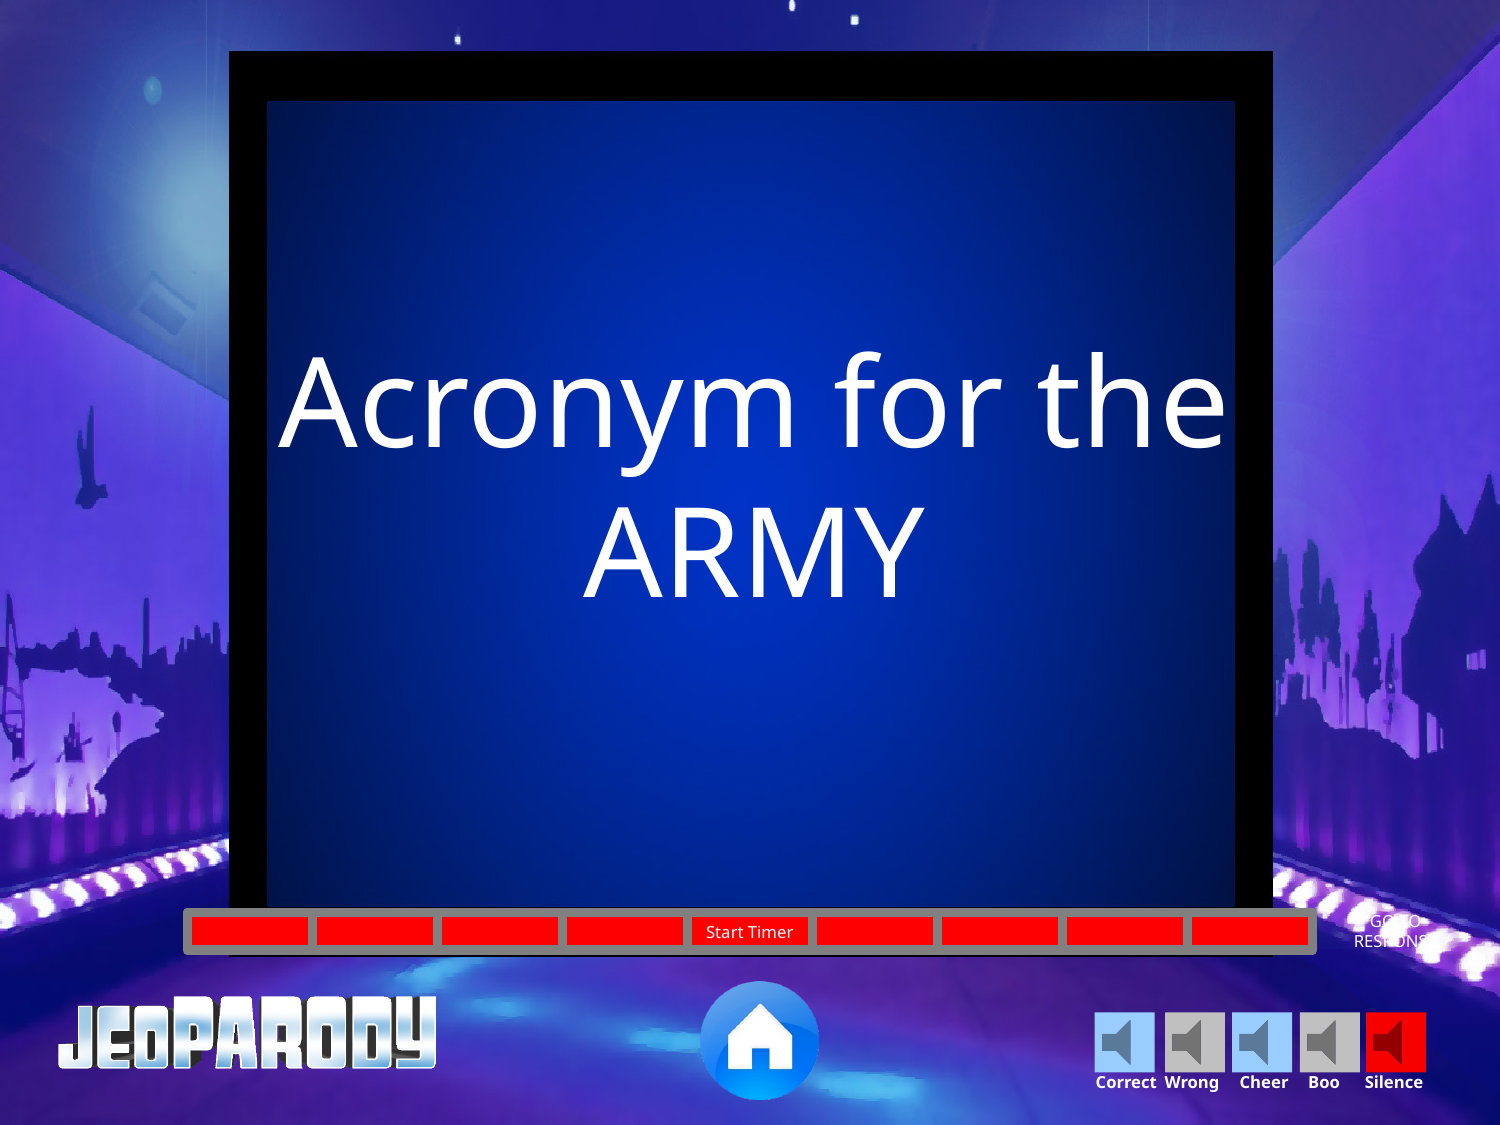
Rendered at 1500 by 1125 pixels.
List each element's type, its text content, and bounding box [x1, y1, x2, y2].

text_box Acronym for the ARMY [133, 314, 1375, 630]
picture [0, 0, 1500, 1125]
